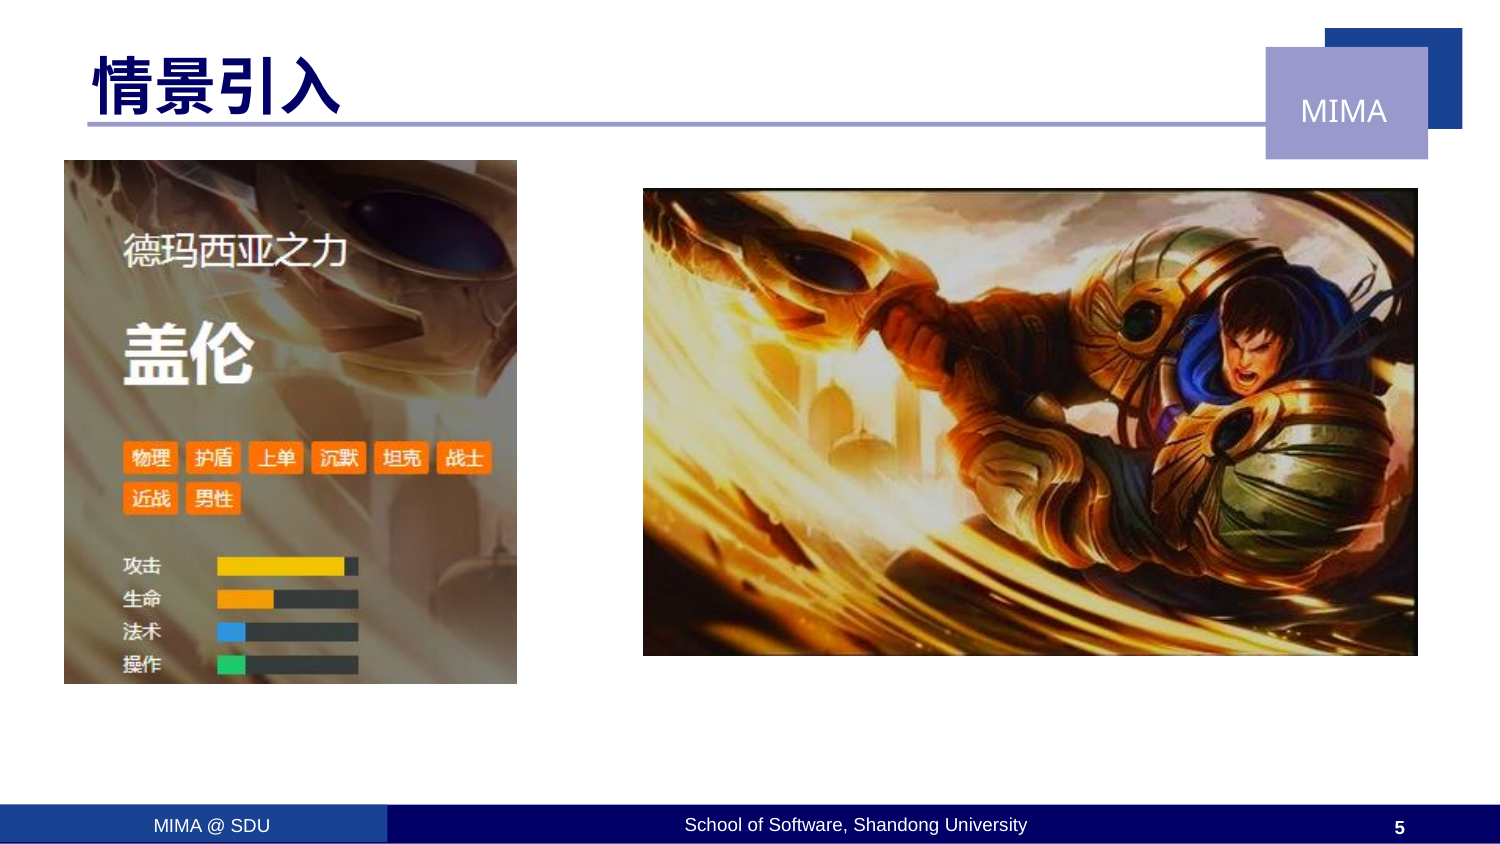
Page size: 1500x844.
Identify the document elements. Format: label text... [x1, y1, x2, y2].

title 情景引入 [76, 44, 1291, 125]
picture [64, 159, 517, 684]
picture [643, 188, 1418, 656]
